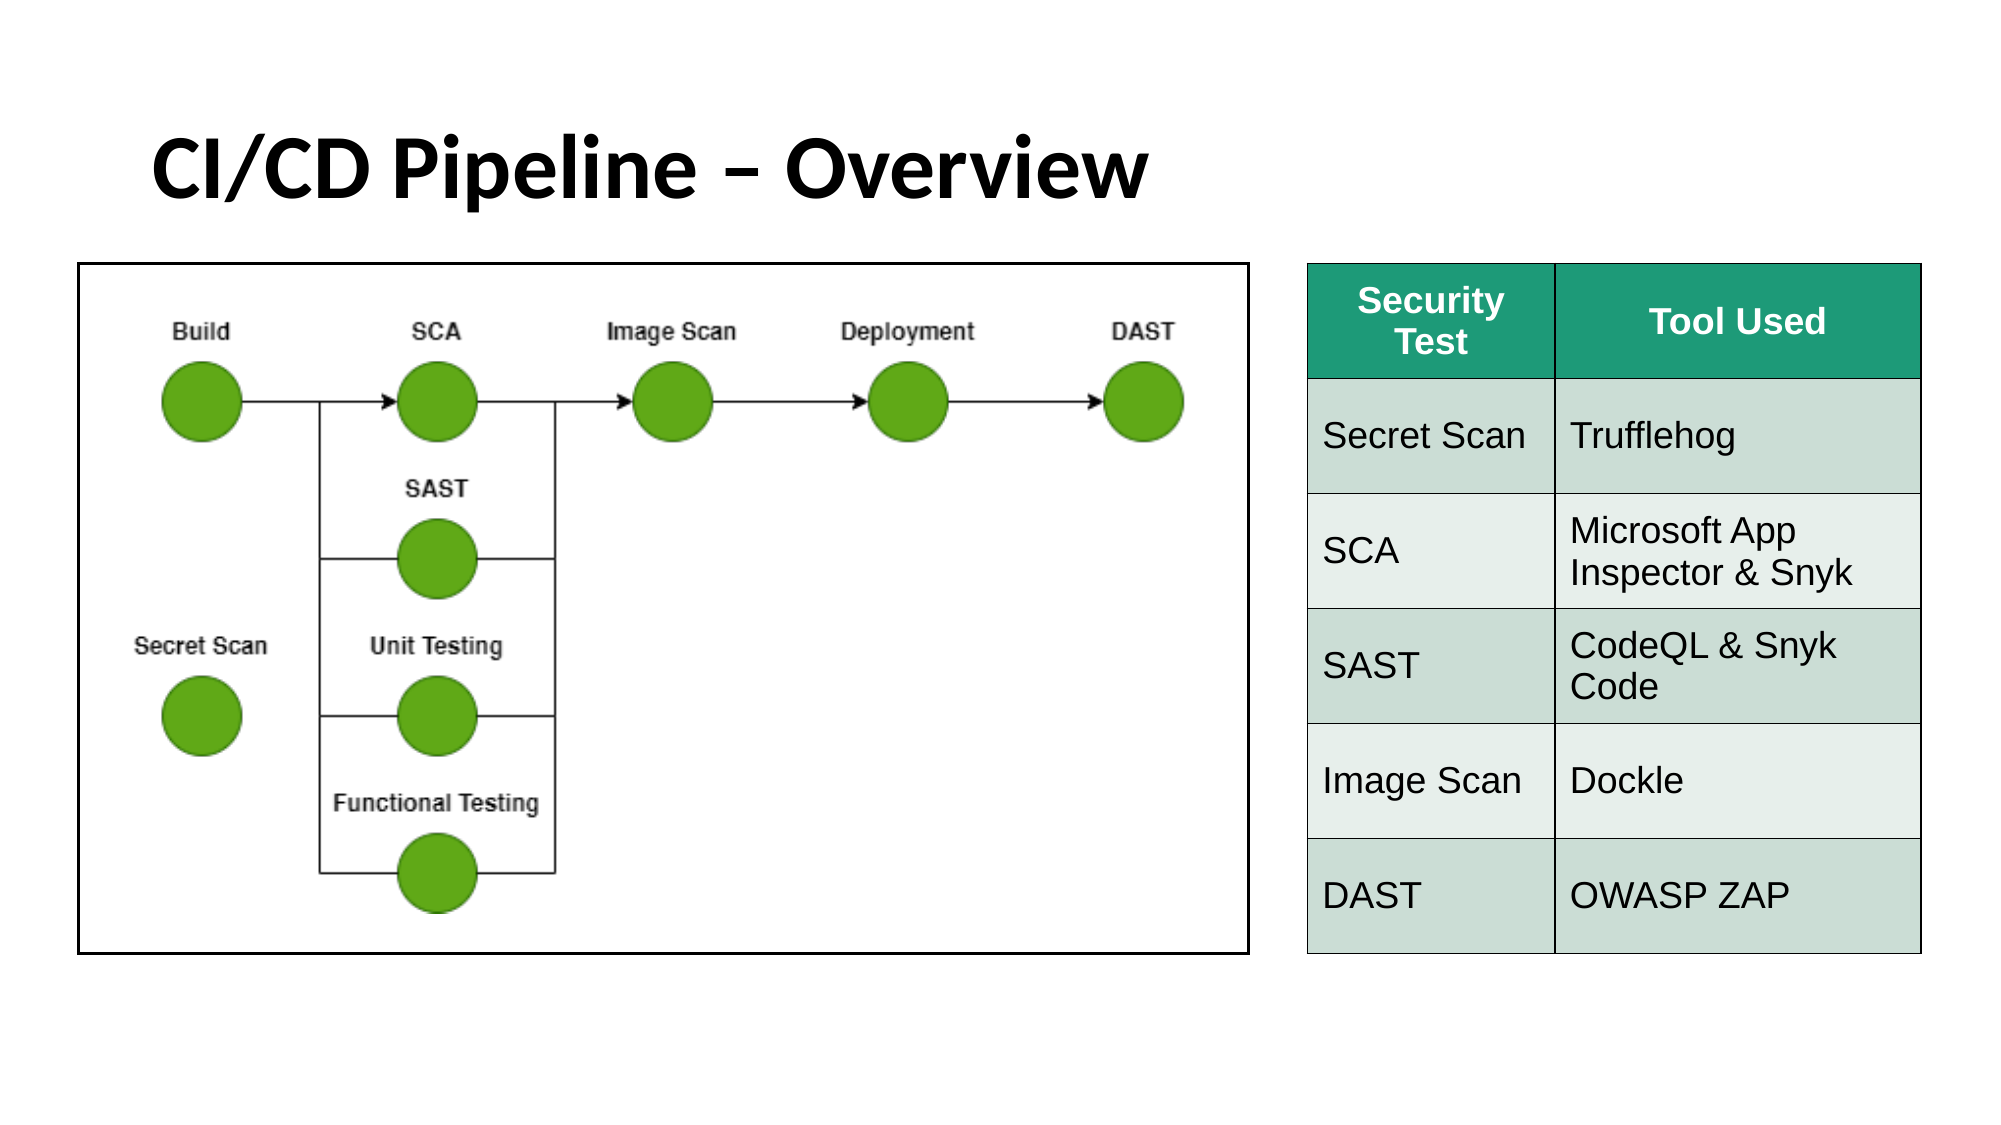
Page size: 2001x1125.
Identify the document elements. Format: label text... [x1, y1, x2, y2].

table_cell Trufflehog [1556, 379, 1920, 493]
picture [123, 303, 1204, 914]
text_box [78, 263, 1249, 954]
table_cell OWASP ZAP [1556, 839, 1920, 953]
table_cell DAST [1308, 839, 1554, 953]
table_header Security Test [1308, 264, 1554, 378]
table_cell Secret Scan [1308, 379, 1554, 493]
title CI/CD Pipeline – Overview [137, 59, 1863, 278]
table_cell Dockle [1556, 724, 1920, 838]
table_header Tool Used [1556, 264, 1920, 378]
table_cell CodeQL & Snyk Code [1556, 609, 1920, 723]
table_cell SCA [1308, 494, 1554, 608]
table_cell Image Scan [1308, 724, 1554, 838]
table_cell SAST [1308, 609, 1554, 723]
table_cell Microsoft App Inspector & Snyk [1556, 494, 1920, 608]
